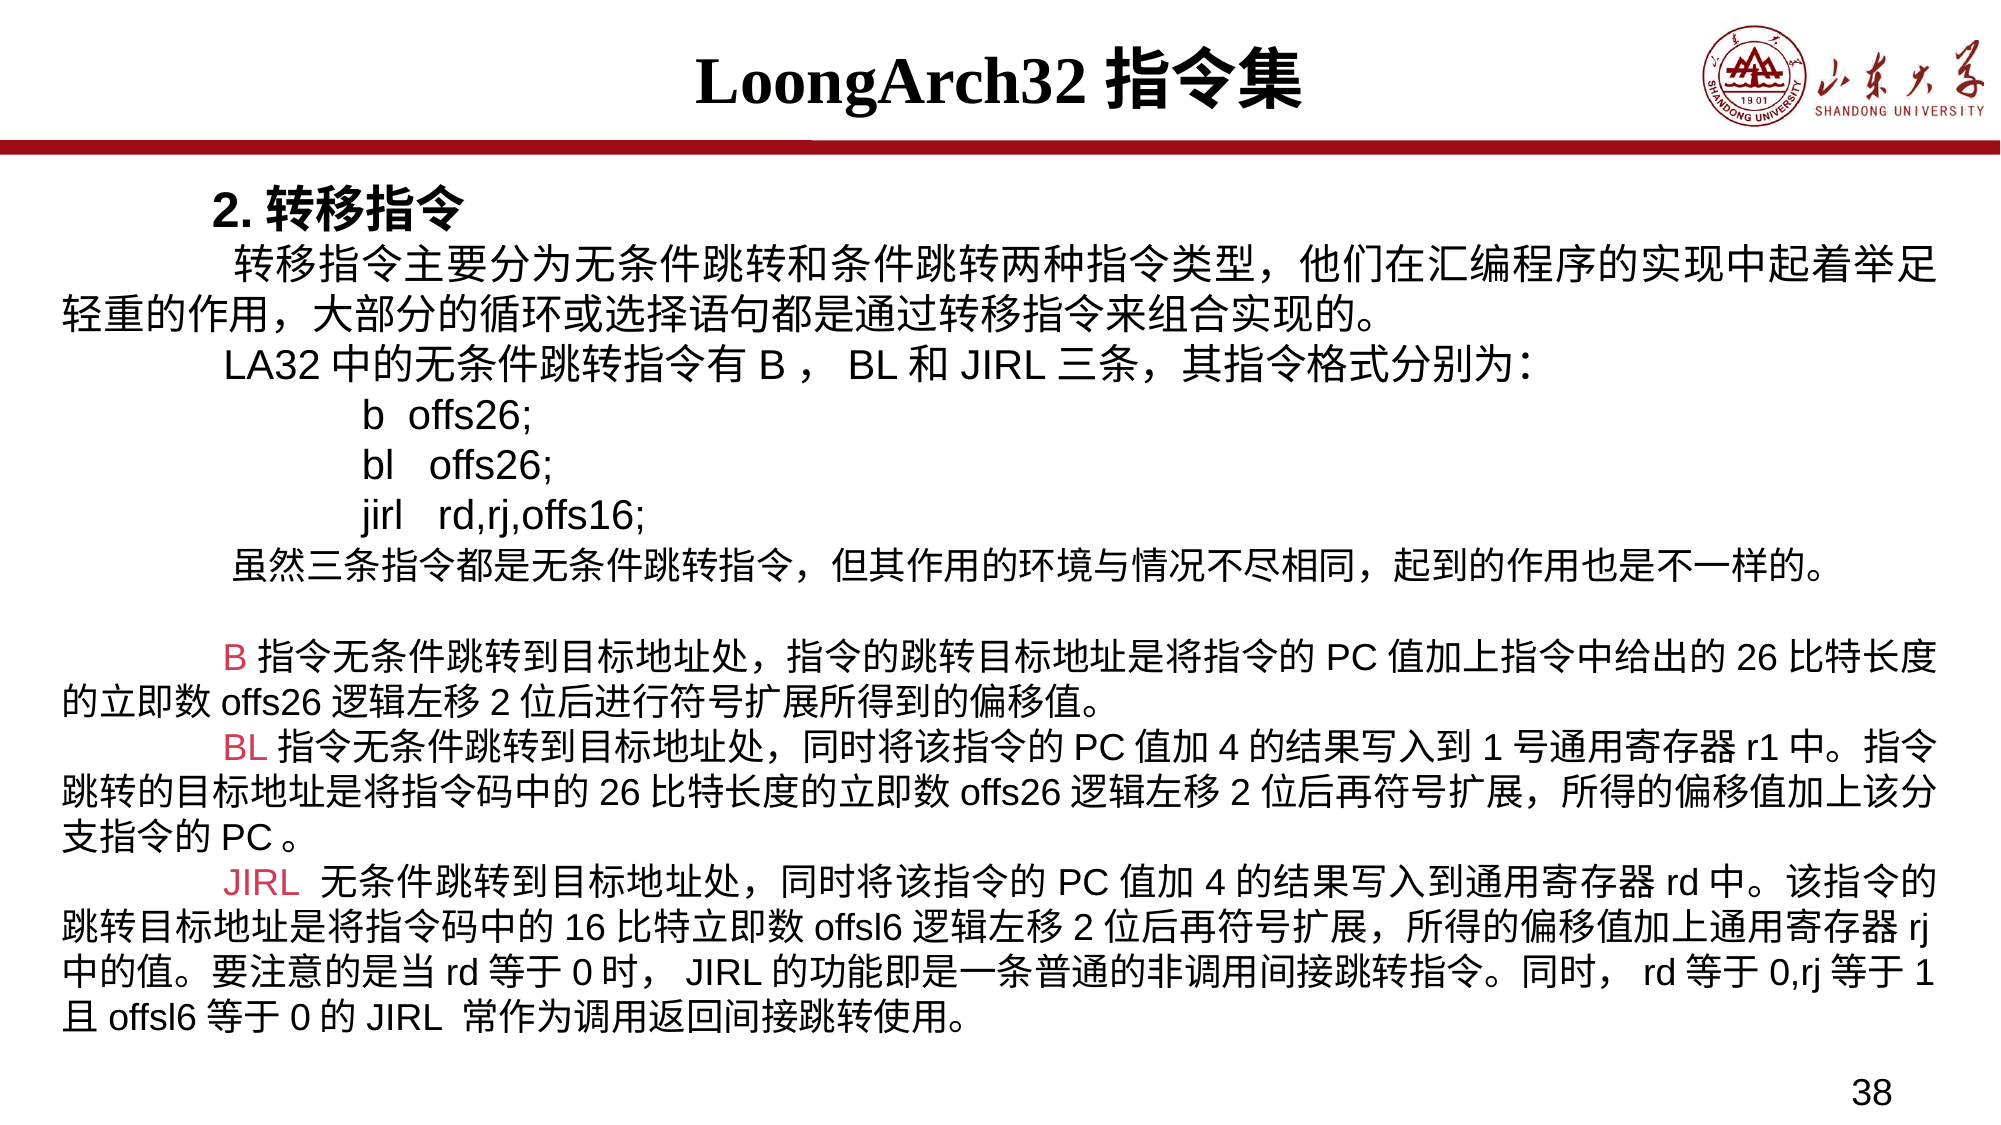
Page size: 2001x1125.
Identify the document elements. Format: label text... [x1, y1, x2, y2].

picture [1698, 21, 1810, 39]
title LoongArch32指令集 [0, 39, 2000, 152]
slide_number 38 [1836, 1060, 2000, 1125]
text_box 2.转移指令 转移指令主要分为无条件跳转和条件跳转两种指令类型，他们在汇编程序的实现中起着举足轻重的作用，大部分的循环或选择语句都是通过转移指令来组合实现的。 LA32中的无条件跳转指令有B，BL和JIRL三条，其指令格式分别为： b offs26; bl offs26; jirl rd,rj,offs16; 虽然三条指令都是无条件跳转指令，但其作用的环境与情况不尽相同，起到的作用也是不一样的。 B指令无条件跳转到目标地址处，指令的跳转目标地址是将指令的PC值加上指令中给出的26比特长度的立即数offs26逻辑左移2位后进行符号扩展所得到的偏移值。 BL指令无条件跳转到目标地址处，同时将该指令的PC值加4的结果写入到1号通用寄存器r1中。指令跳转的目标地址是将指令码中的26比特长度的立即数offs26逻辑左移2位后再符号扩展，所得的偏移值加上该分支指令的PC。 JIRL 无条件跳转到目标地址处，同时将该指令的PC值加4的结果写入到通用寄存器rd中。该指令的跳转目标地址是将指令码中的16比特立即数offsl6逻辑左移2位后再符号扩展，所得的偏移值加上通用寄存器rj中的值。要注意的是当rd等于0时，JIRL的功能即是一条普通的非调用间接跳转指令。同时，rd等于0,rj等于1且offsl6等于0的JIRL 常作为调用返回间接跳转使用。 [47, 170, 1953, 1046]
